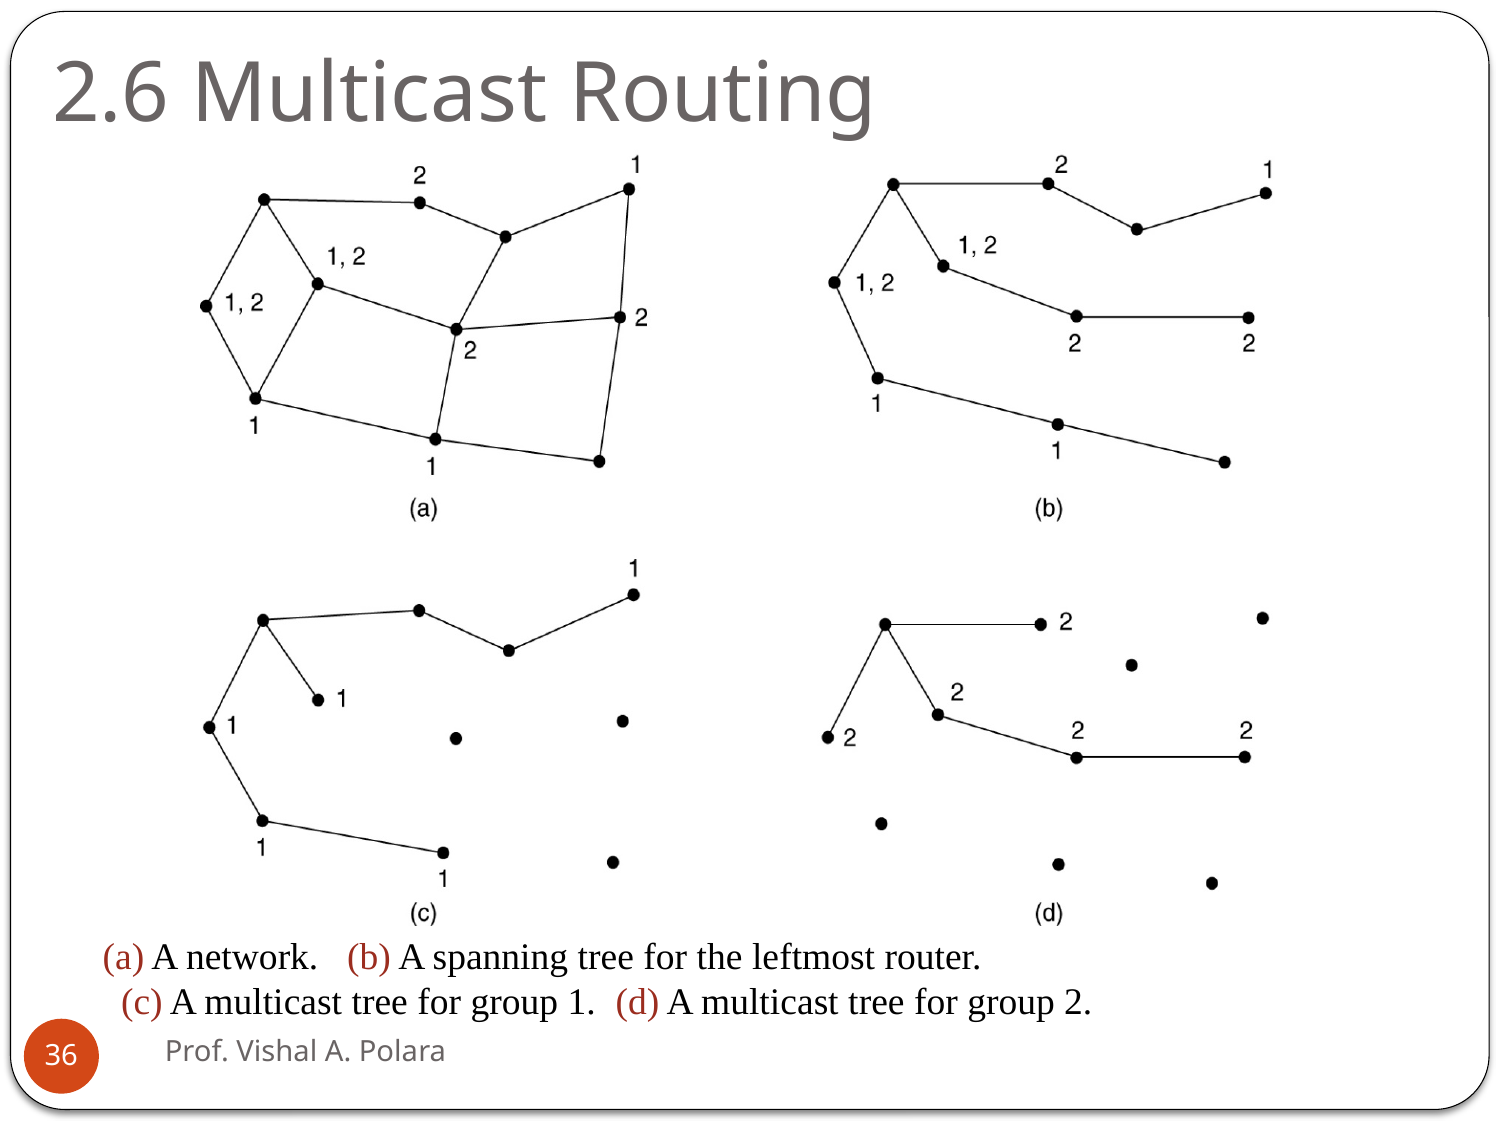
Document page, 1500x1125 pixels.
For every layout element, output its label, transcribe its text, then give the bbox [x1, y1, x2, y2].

text_box (a) A network. (b) A spanning tree for the leftmost router. (c) A multicast tree for group 1. (d) A multicast tree for group 2. [49, 924, 1463, 1030]
slide_number 36 [23, 1018, 99, 1094]
picture [199, 149, 1276, 927]
title 2.6 Multicast Routing [37, 12, 945, 154]
footer Prof. Vishal A. Polara [150, 1012, 800, 1088]
